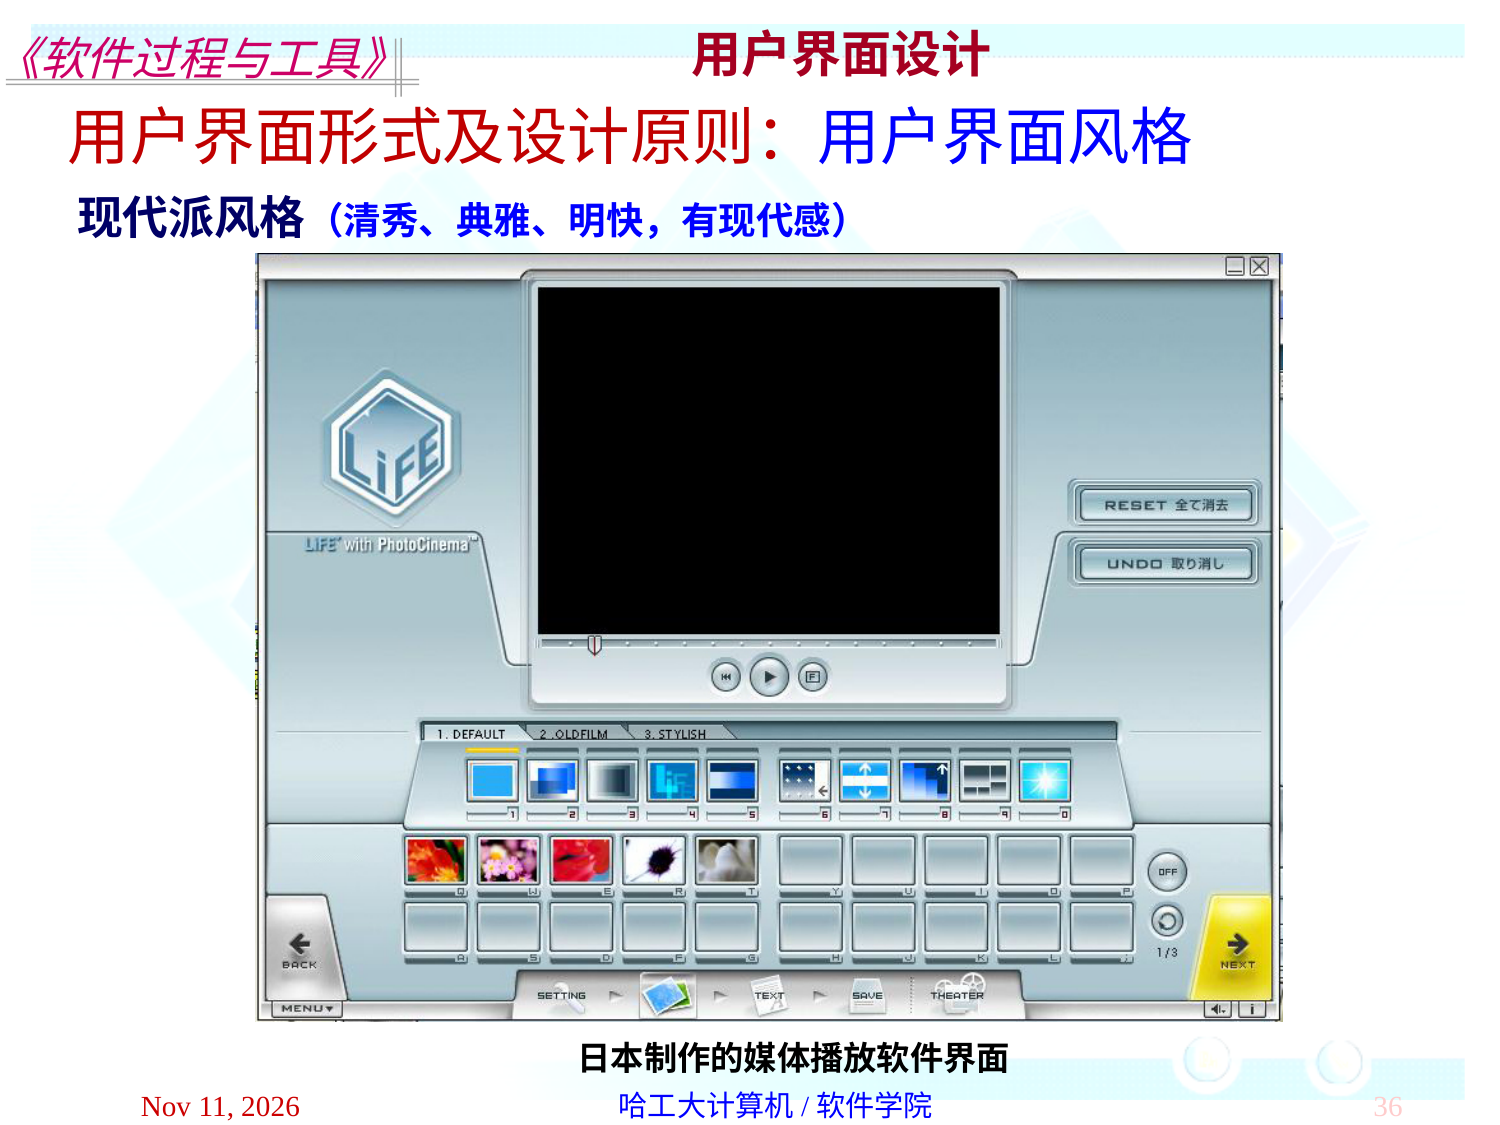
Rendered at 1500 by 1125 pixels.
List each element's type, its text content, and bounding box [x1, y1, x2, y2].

picture [255, 253, 1283, 1022]
text_box 日本制作的媒体播放软件界面 [562, 1032, 1025, 1083]
text_box 用户界面形式及设计原则：用户界面风格 [53, 89, 1447, 197]
text_box 用户界面设计 [389, 15, 1294, 89]
text_box 现代派风格（清秀、典雅、明快，有现代感） [62, 197, 813, 243]
